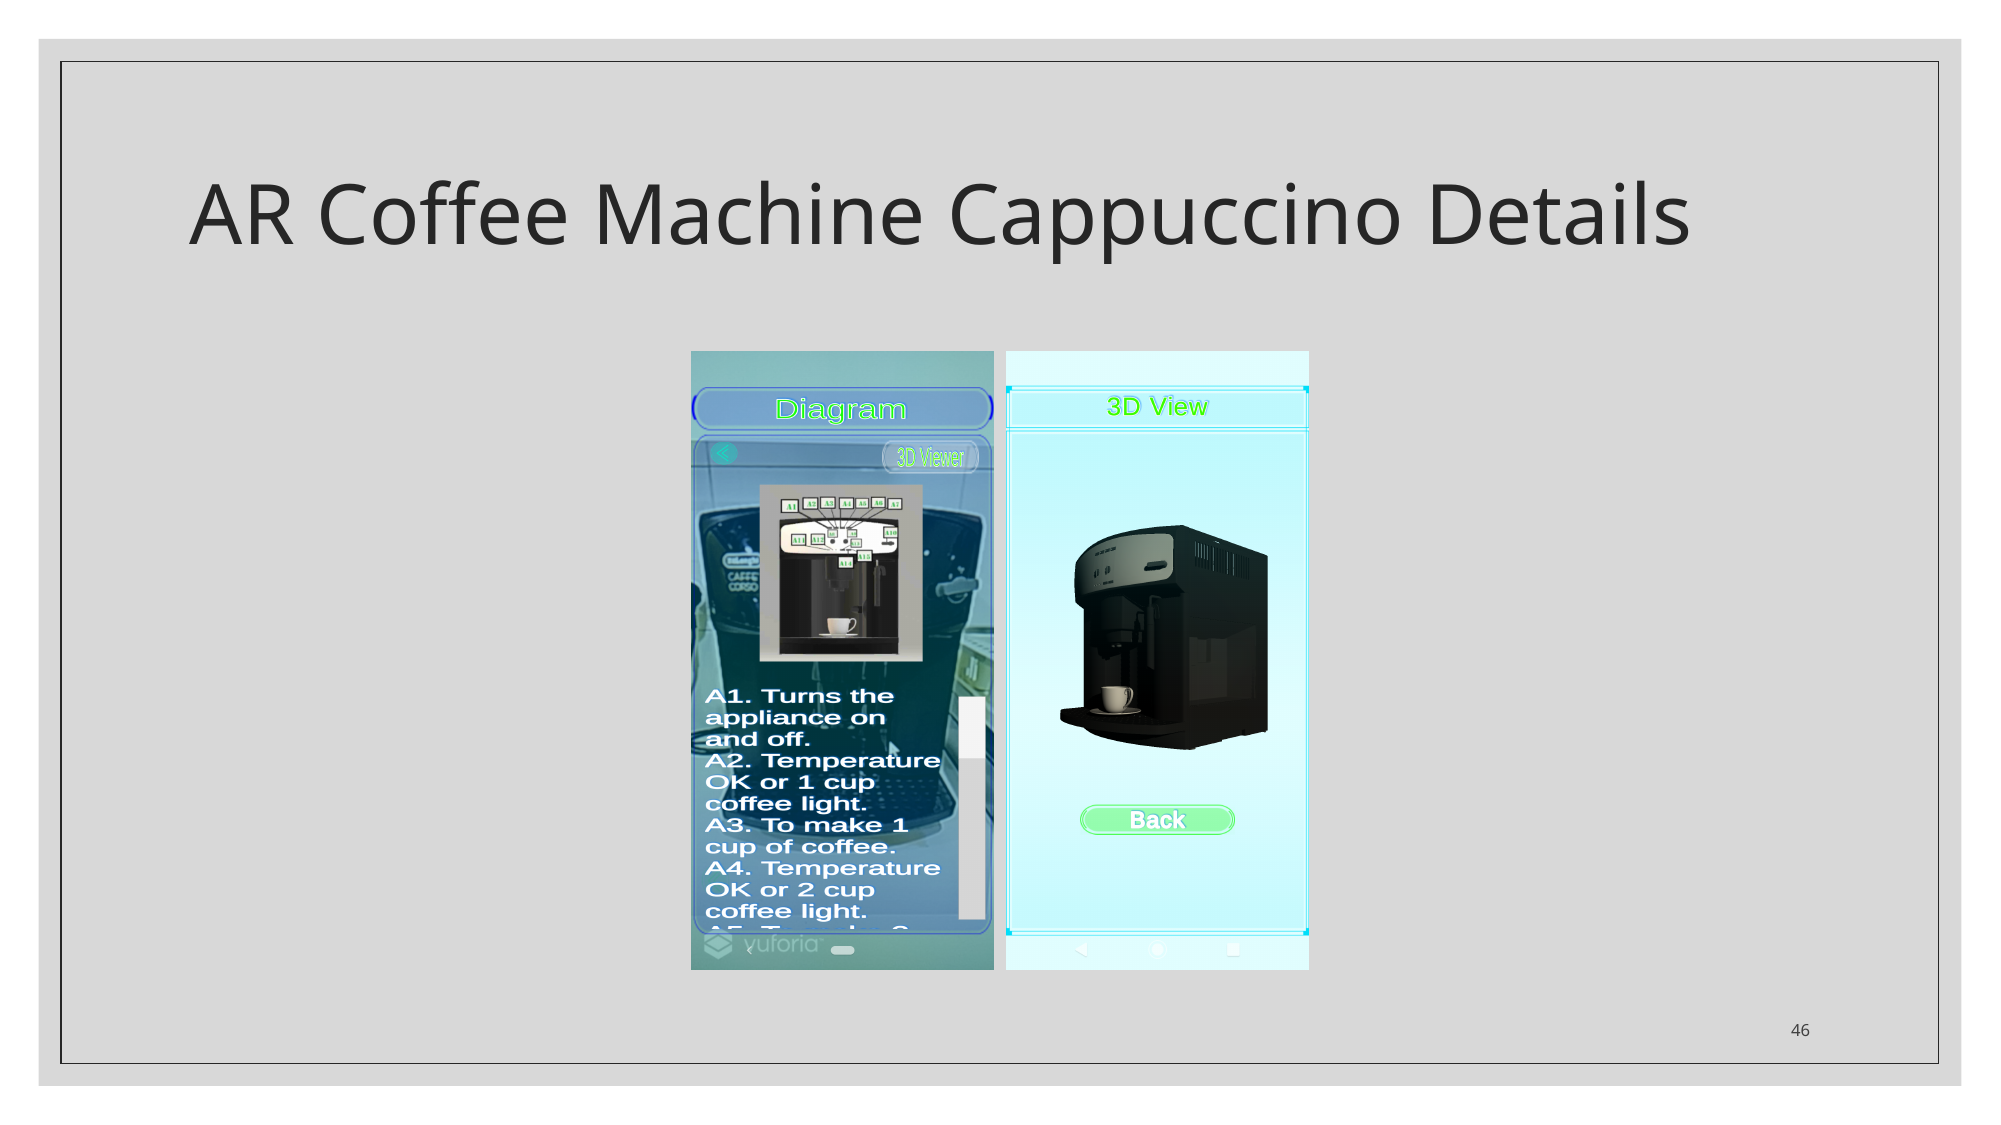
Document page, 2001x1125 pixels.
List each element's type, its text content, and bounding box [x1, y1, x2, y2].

slide_number 46 [1687, 990, 1825, 1050]
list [691, 351, 994, 970]
title AR Coffee Machine Cappuccino Details [174, 105, 1825, 331]
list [1006, 351, 1309, 970]
